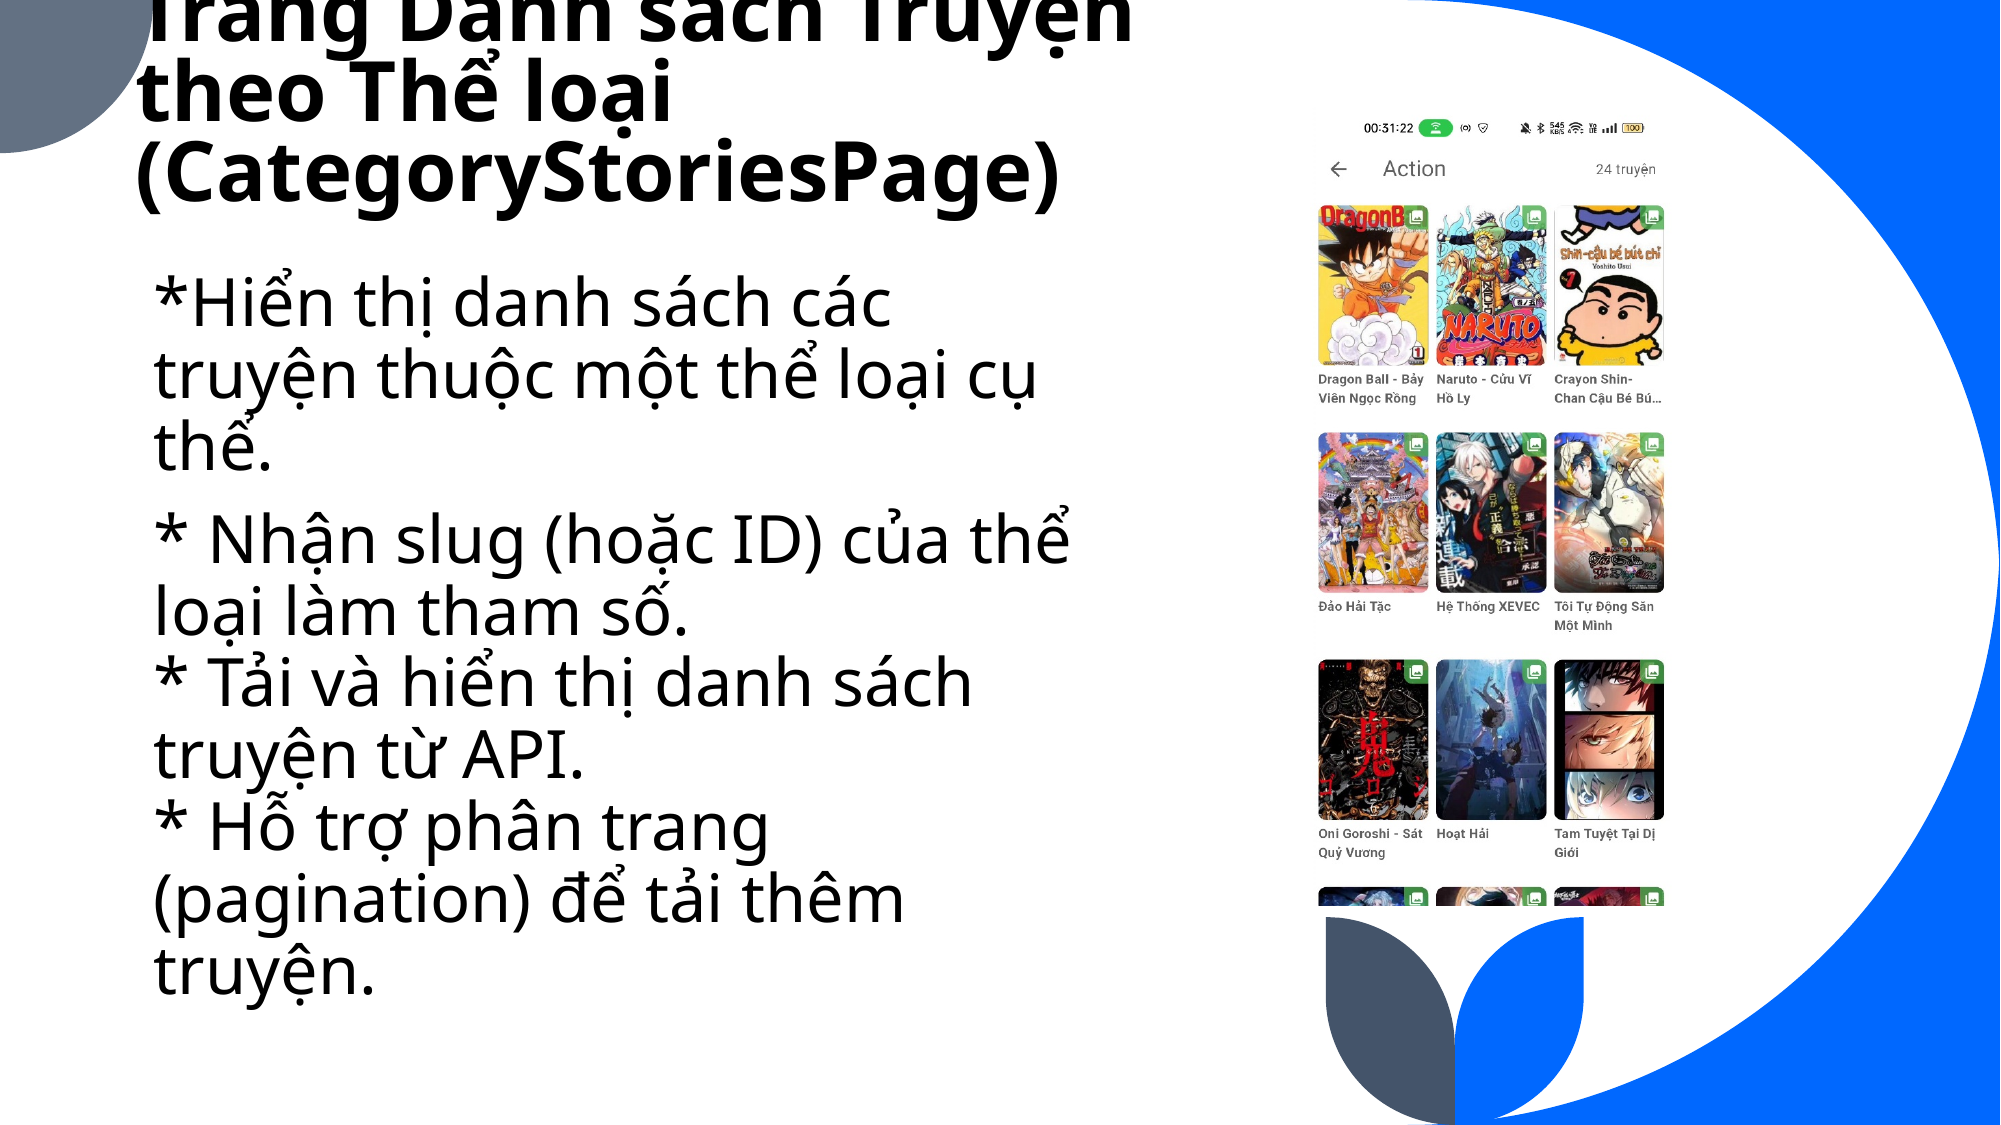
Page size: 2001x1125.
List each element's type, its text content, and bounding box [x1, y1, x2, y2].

title Trang Danh sách Truyện theo Thể loại (CategoryStoriesPage) [120, 27, 1299, 225]
subtitle *Hiển thị danh sách các truyện thuộc một thể loại cụ thể. * Nhận slug (hoặc ID) của thể loại làm tham số. * Tải và hiển thị danh sách truyện từ API. * Hỗ trợ phân trang (pagination) để tải thêm truyện. [138, 261, 1120, 1085]
picture [1310, 104, 1672, 906]
